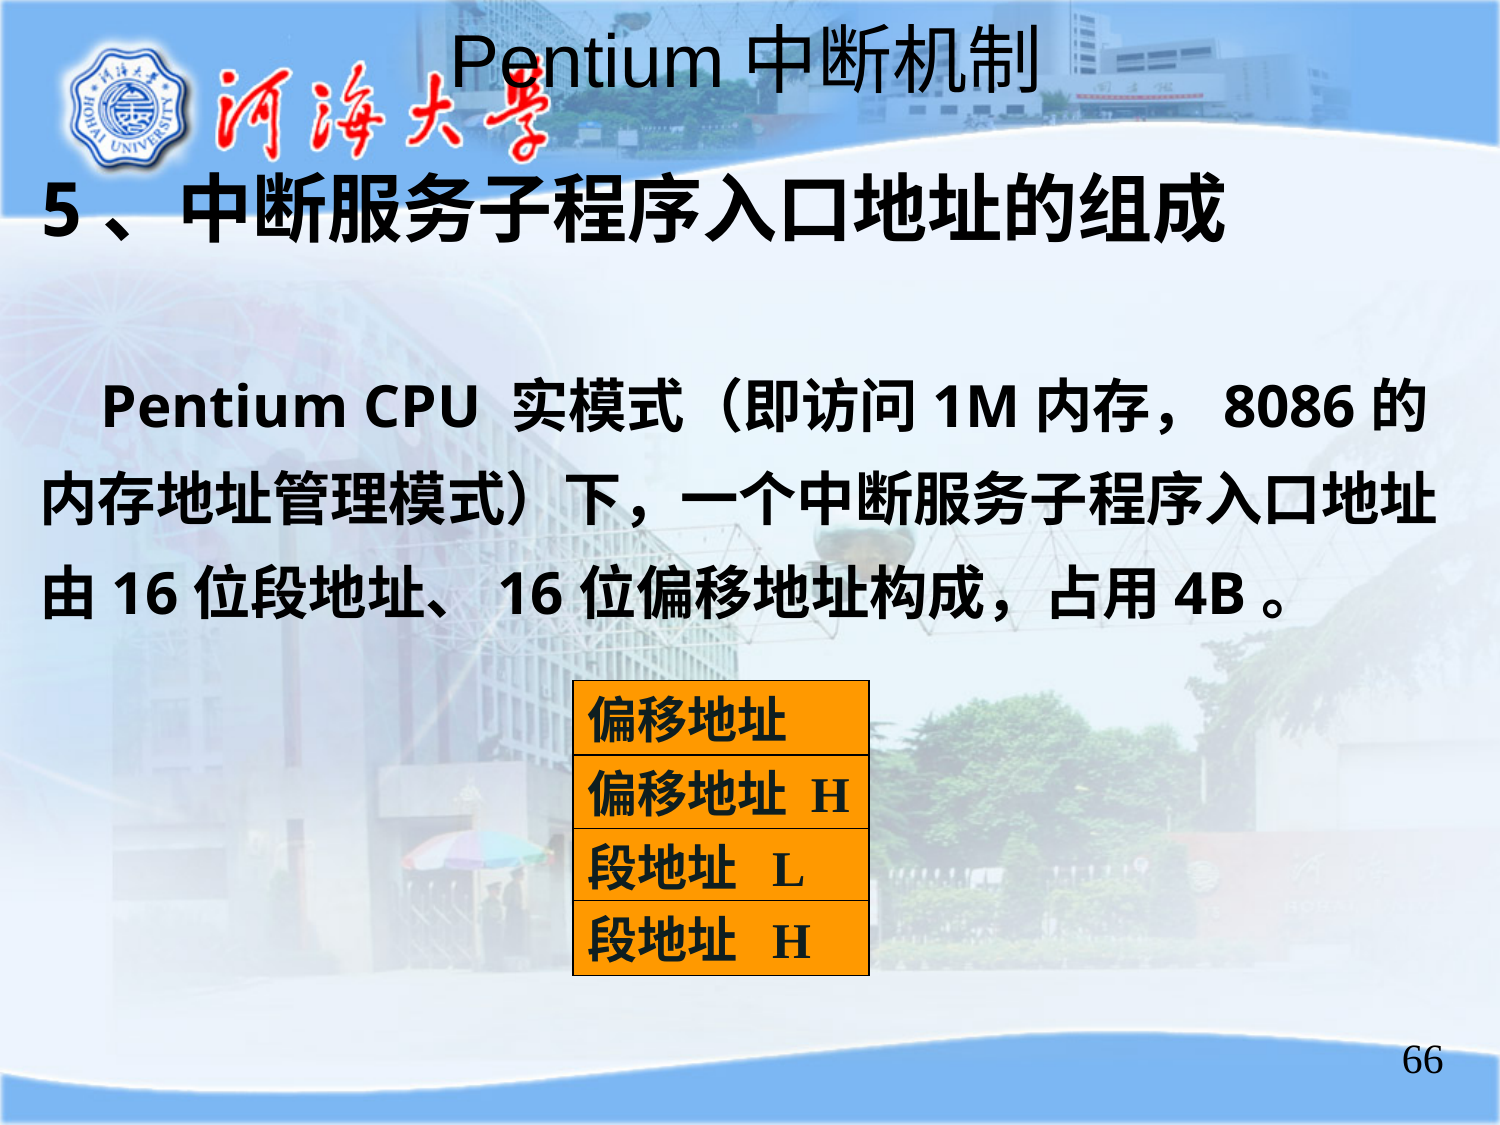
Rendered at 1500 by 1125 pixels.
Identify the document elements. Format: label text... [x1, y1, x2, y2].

text_box Pentium中断机制 [434, 5, 1058, 110]
picture [0, 0, 1500, 1125]
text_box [572, 680, 870, 977]
text_box 5、中断服务子程序入口地址的组成 Pentium CPU 实模式（即访问1M内存，8086的内存地址管理模式）下，一个中断服务子程序入口地址由16位段地址、16位偏移地址构成，占用4B。 [24, 149, 1471, 634]
slide_number 66 [1108, 1024, 1460, 1103]
